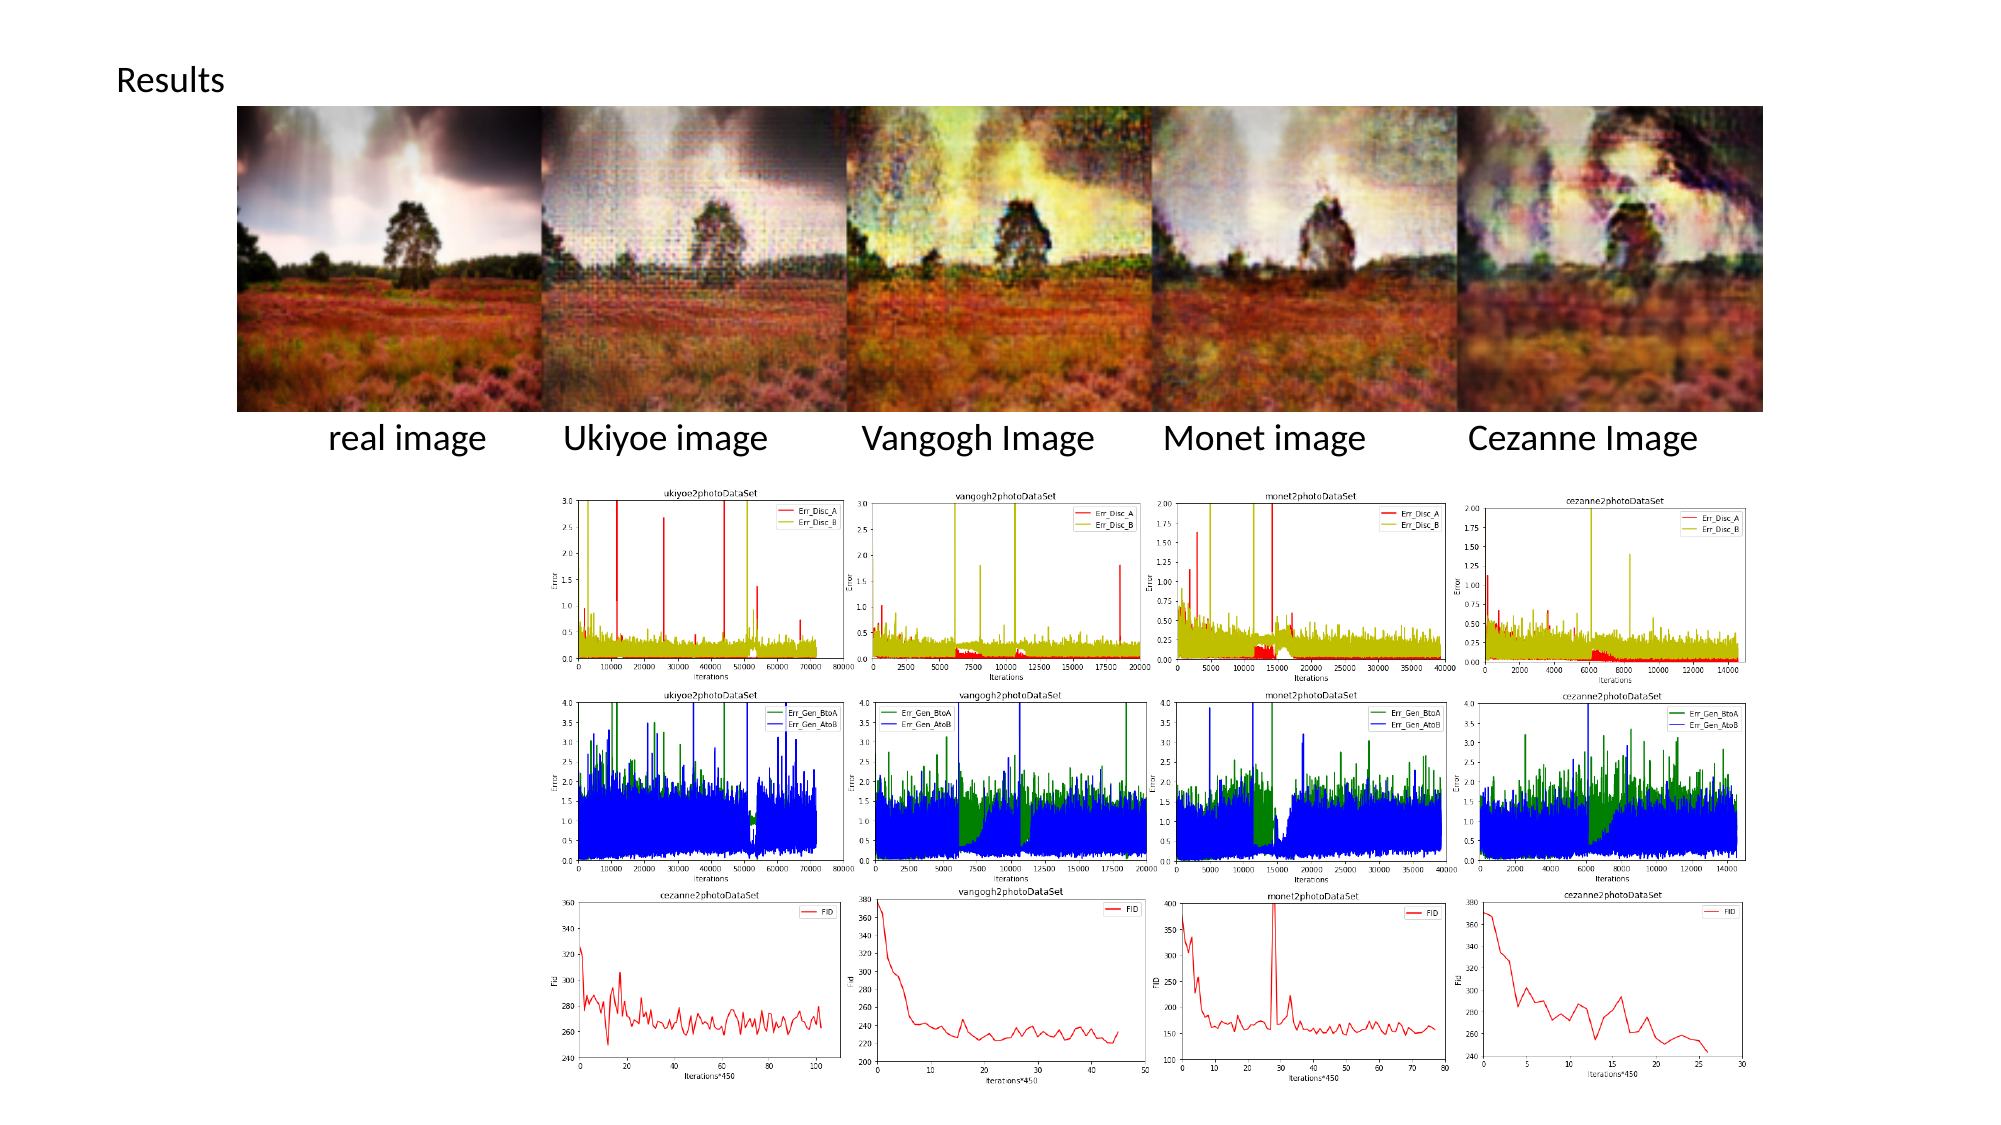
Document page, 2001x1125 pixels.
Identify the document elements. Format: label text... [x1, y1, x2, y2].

text_box Results [101, 48, 526, 108]
picture [237, 106, 1763, 412]
picture [546, 484, 1751, 1089]
text_box real image Ukiyoe image Vangogh Image Monet image Cezanne Image [313, 412, 1749, 465]
